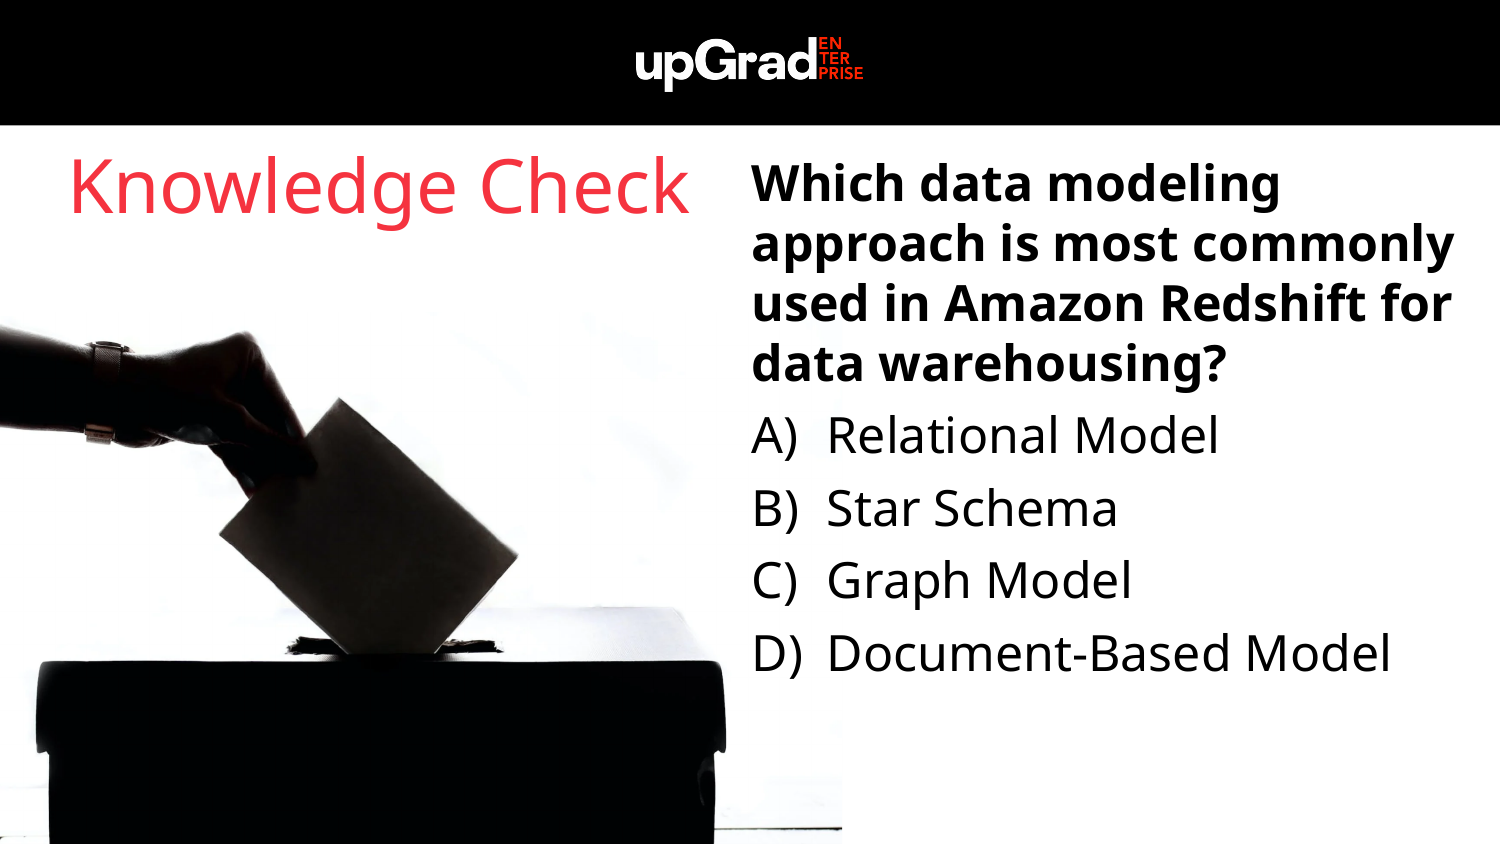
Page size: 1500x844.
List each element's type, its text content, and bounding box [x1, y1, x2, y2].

picture [636, 37, 863, 92]
text_box Knowledge Check [55, 138, 957, 241]
text_box Which data modeling approach is most commonly used in Amazon Redshift for data warehousing? Relational Model Star Schema Graph Model Document-Based Model [736, 143, 1500, 689]
picture [0, 312, 843, 844]
